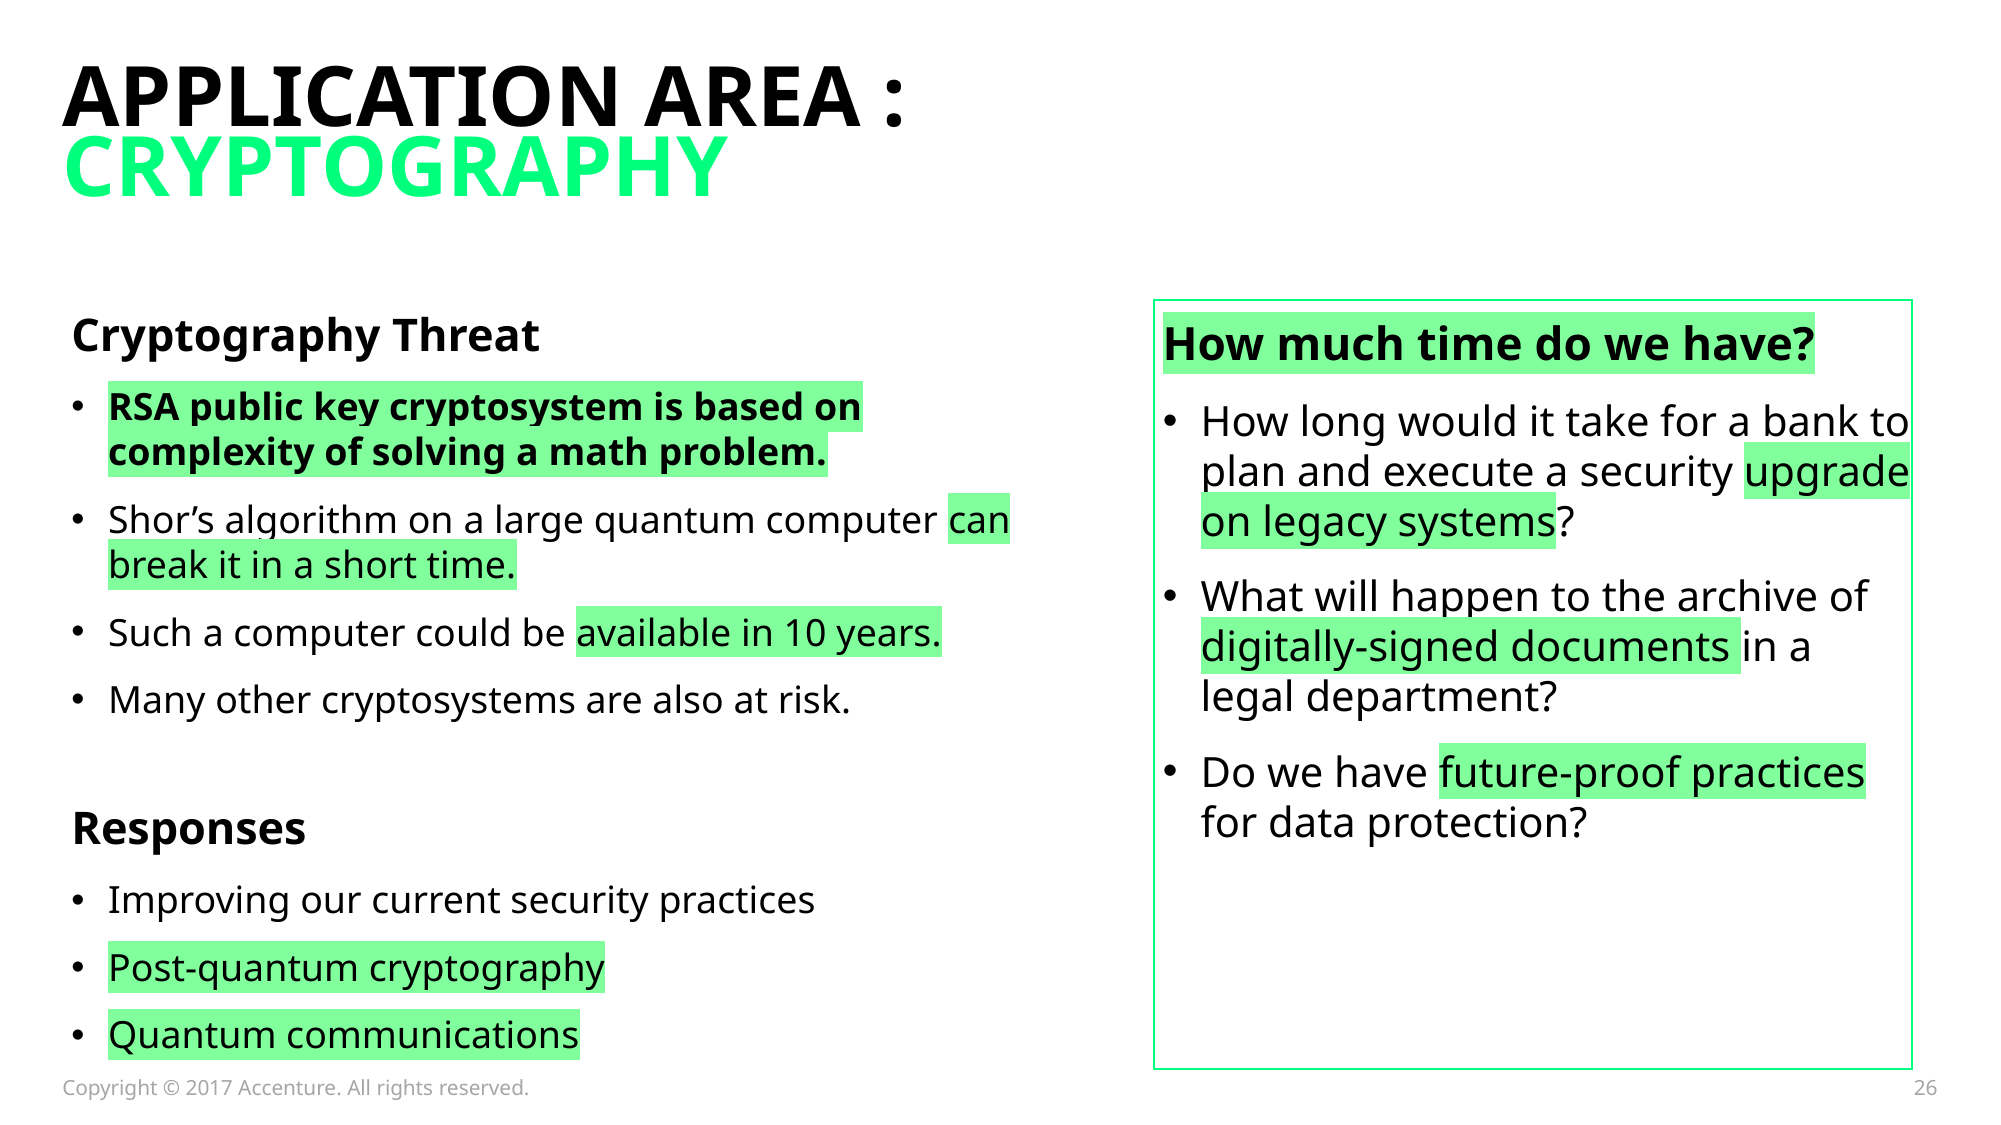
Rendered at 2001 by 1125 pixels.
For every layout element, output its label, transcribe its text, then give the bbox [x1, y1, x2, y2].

slide_number 26 [1887, 1069, 1938, 1104]
title Application Area : Cryptography [62, 62, 1913, 225]
footer Copyright © 2017 Accenture. All rights reserved. [62, 1070, 1000, 1104]
text_box How much time do we have? How long would it take for a bank to plan and execute a security upgrade on legacy systems? What will happen to the archive of digitally-signed documents in a legal department? Do we have future-proof practices for data protection? [1153, 299, 1913, 1070]
list Cryptography Threat RSA public key cryptosystem is based on complexity of solving a math problem. Shor’s algorithm on a large quantum computer can break it in a short time. Such a computer could be available in 10 years. Many other cryptosystems are also at risk. Responses Improving our current security practices Post-quantum cryptography Quantum communications [62, 299, 1028, 1070]
